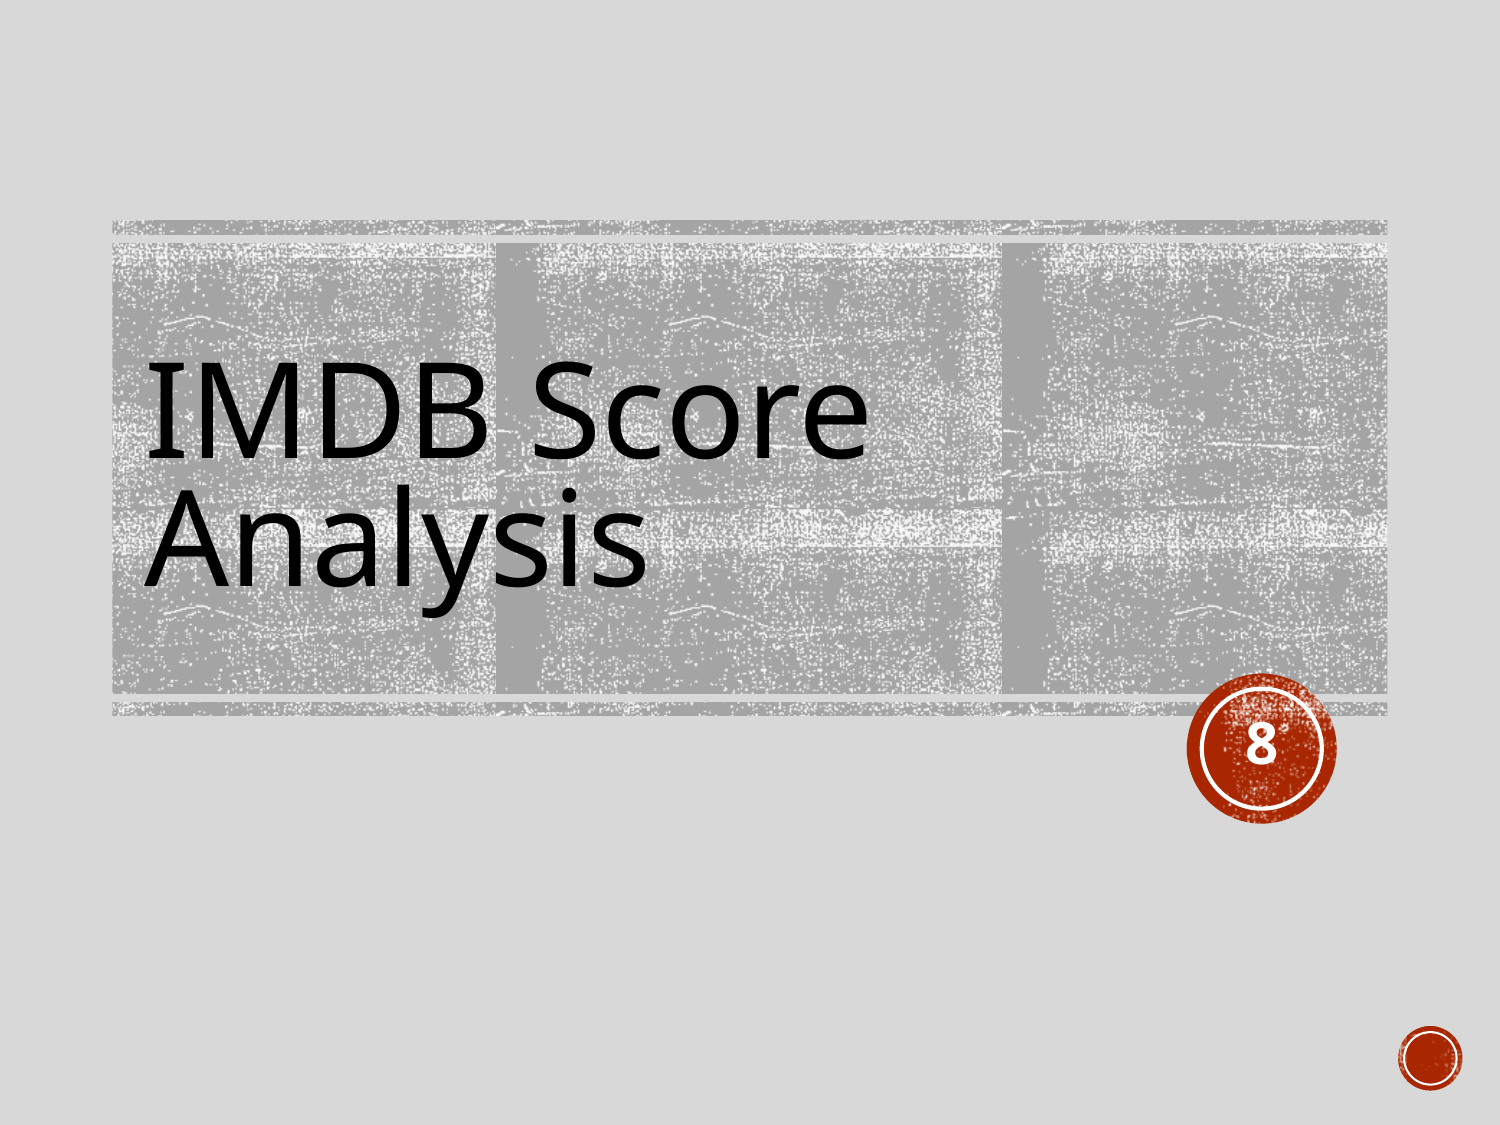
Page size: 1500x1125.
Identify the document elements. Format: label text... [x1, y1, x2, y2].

title IMDB Score Analysis [129, 234, 1375, 733]
picture [1206, 799, 1318, 824]
slide_number ‹#› [1188, 693, 1336, 799]
picture [1398, 1026, 1463, 1091]
picture [1236, 799, 1288, 806]
